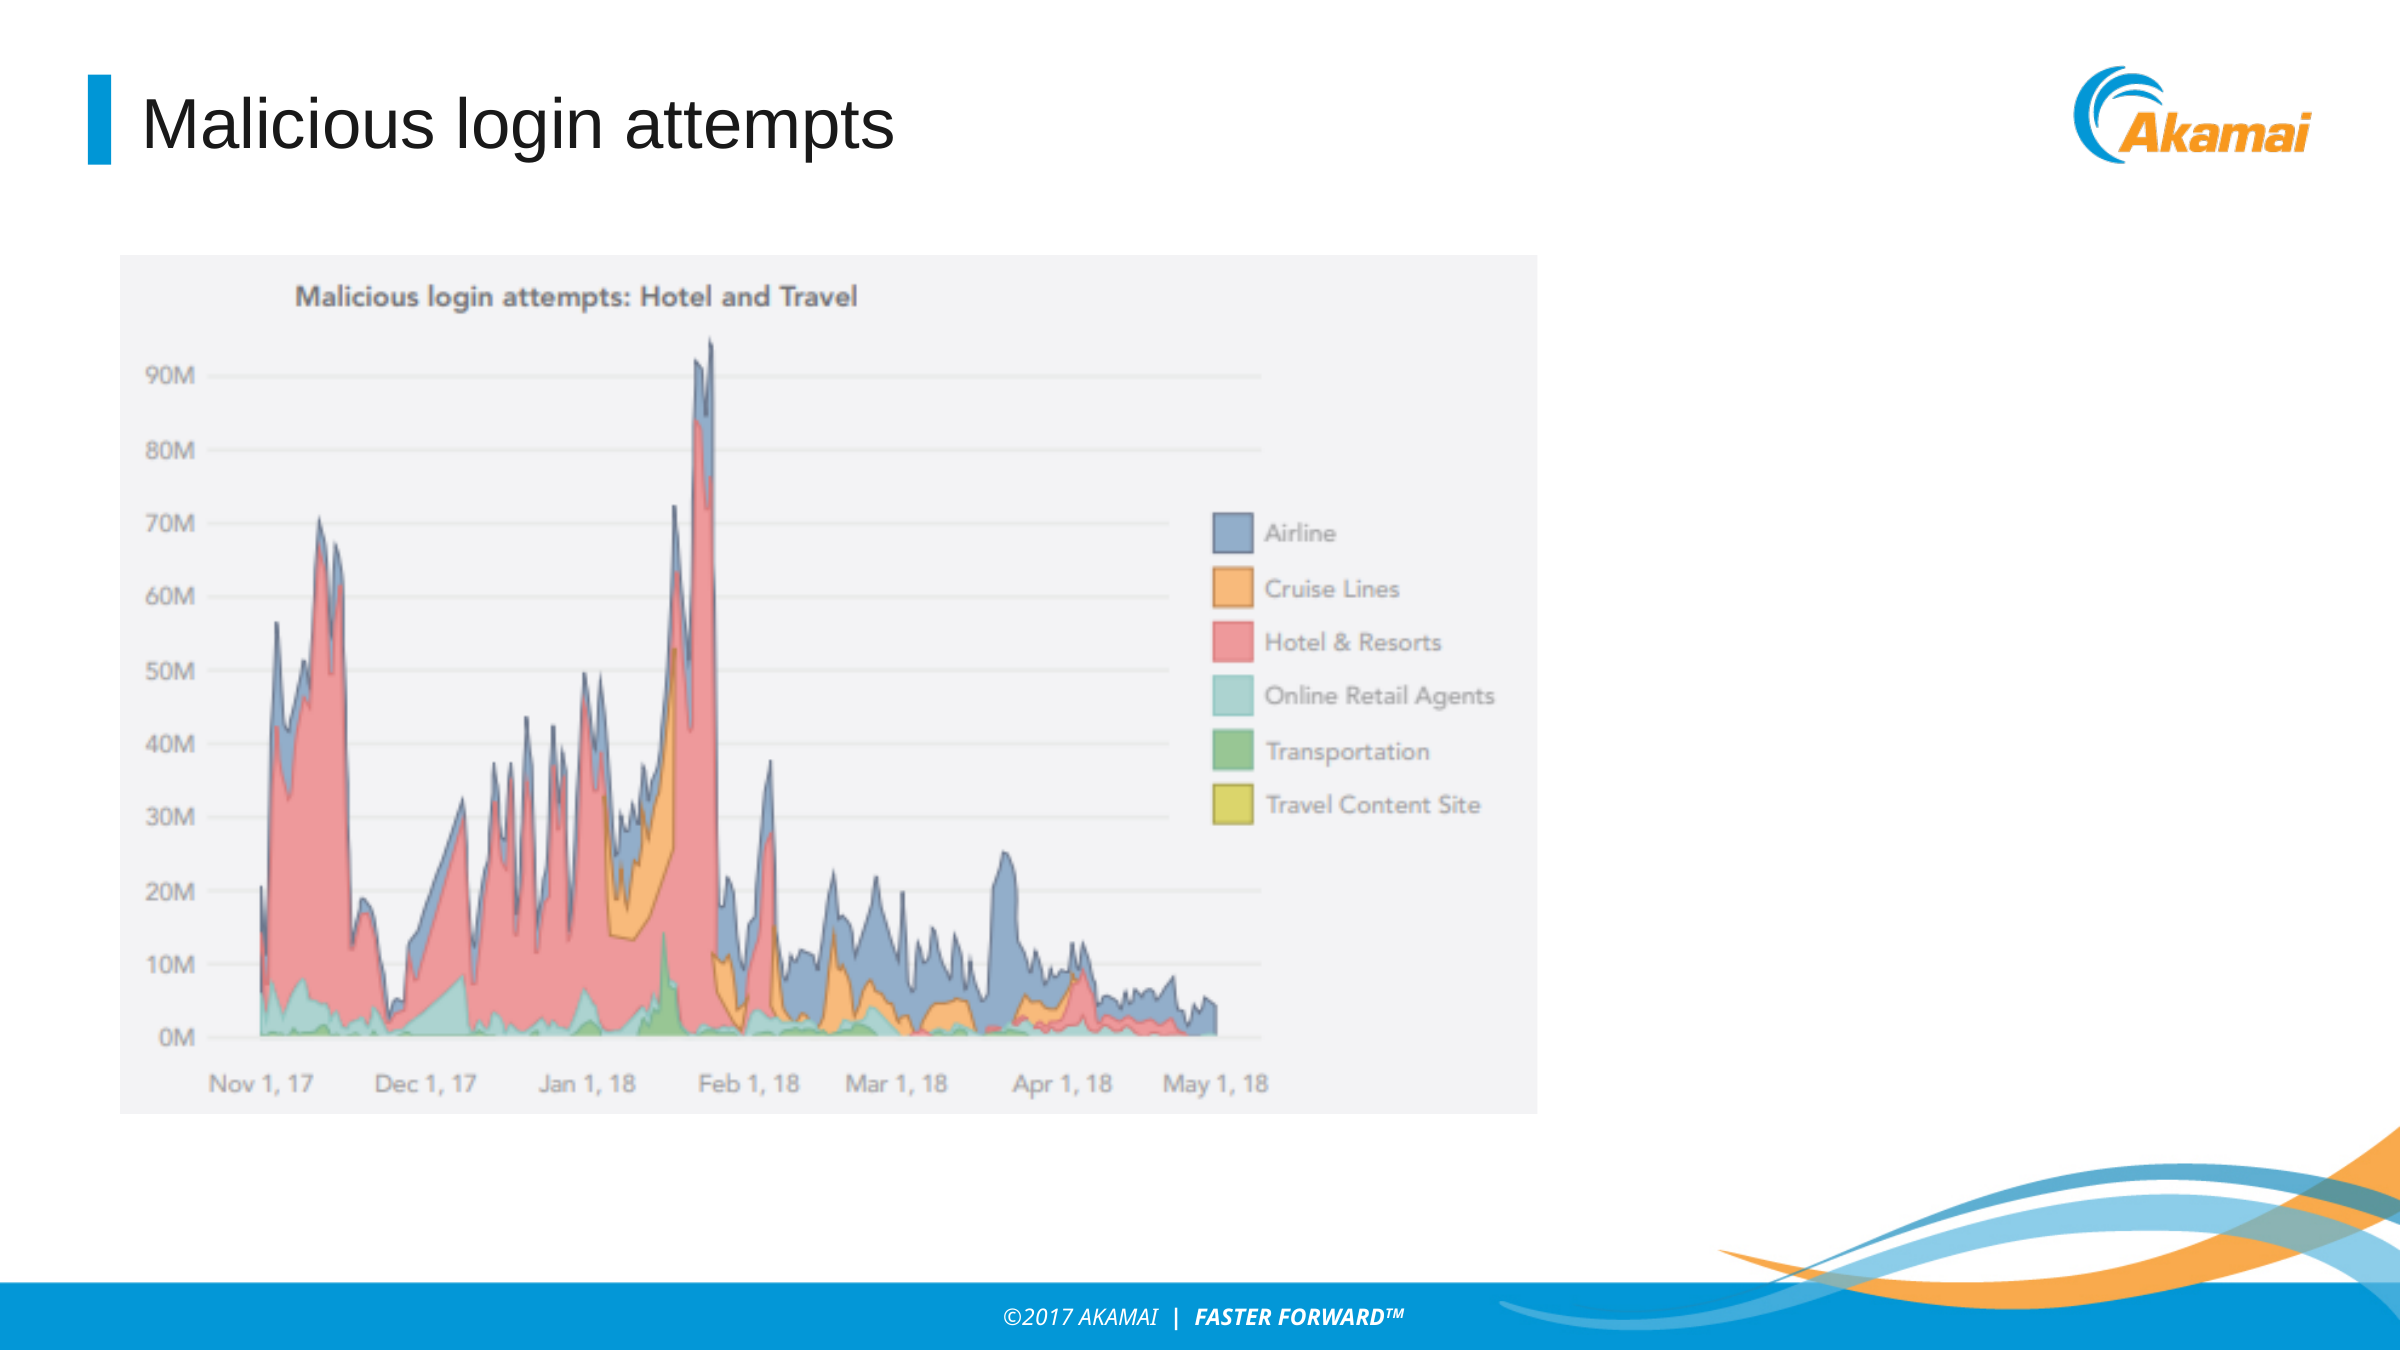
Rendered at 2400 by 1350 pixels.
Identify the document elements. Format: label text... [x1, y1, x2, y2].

title Malicious login attempts [119, 74, 2052, 166]
picture [0, 4, 2400, 1329]
